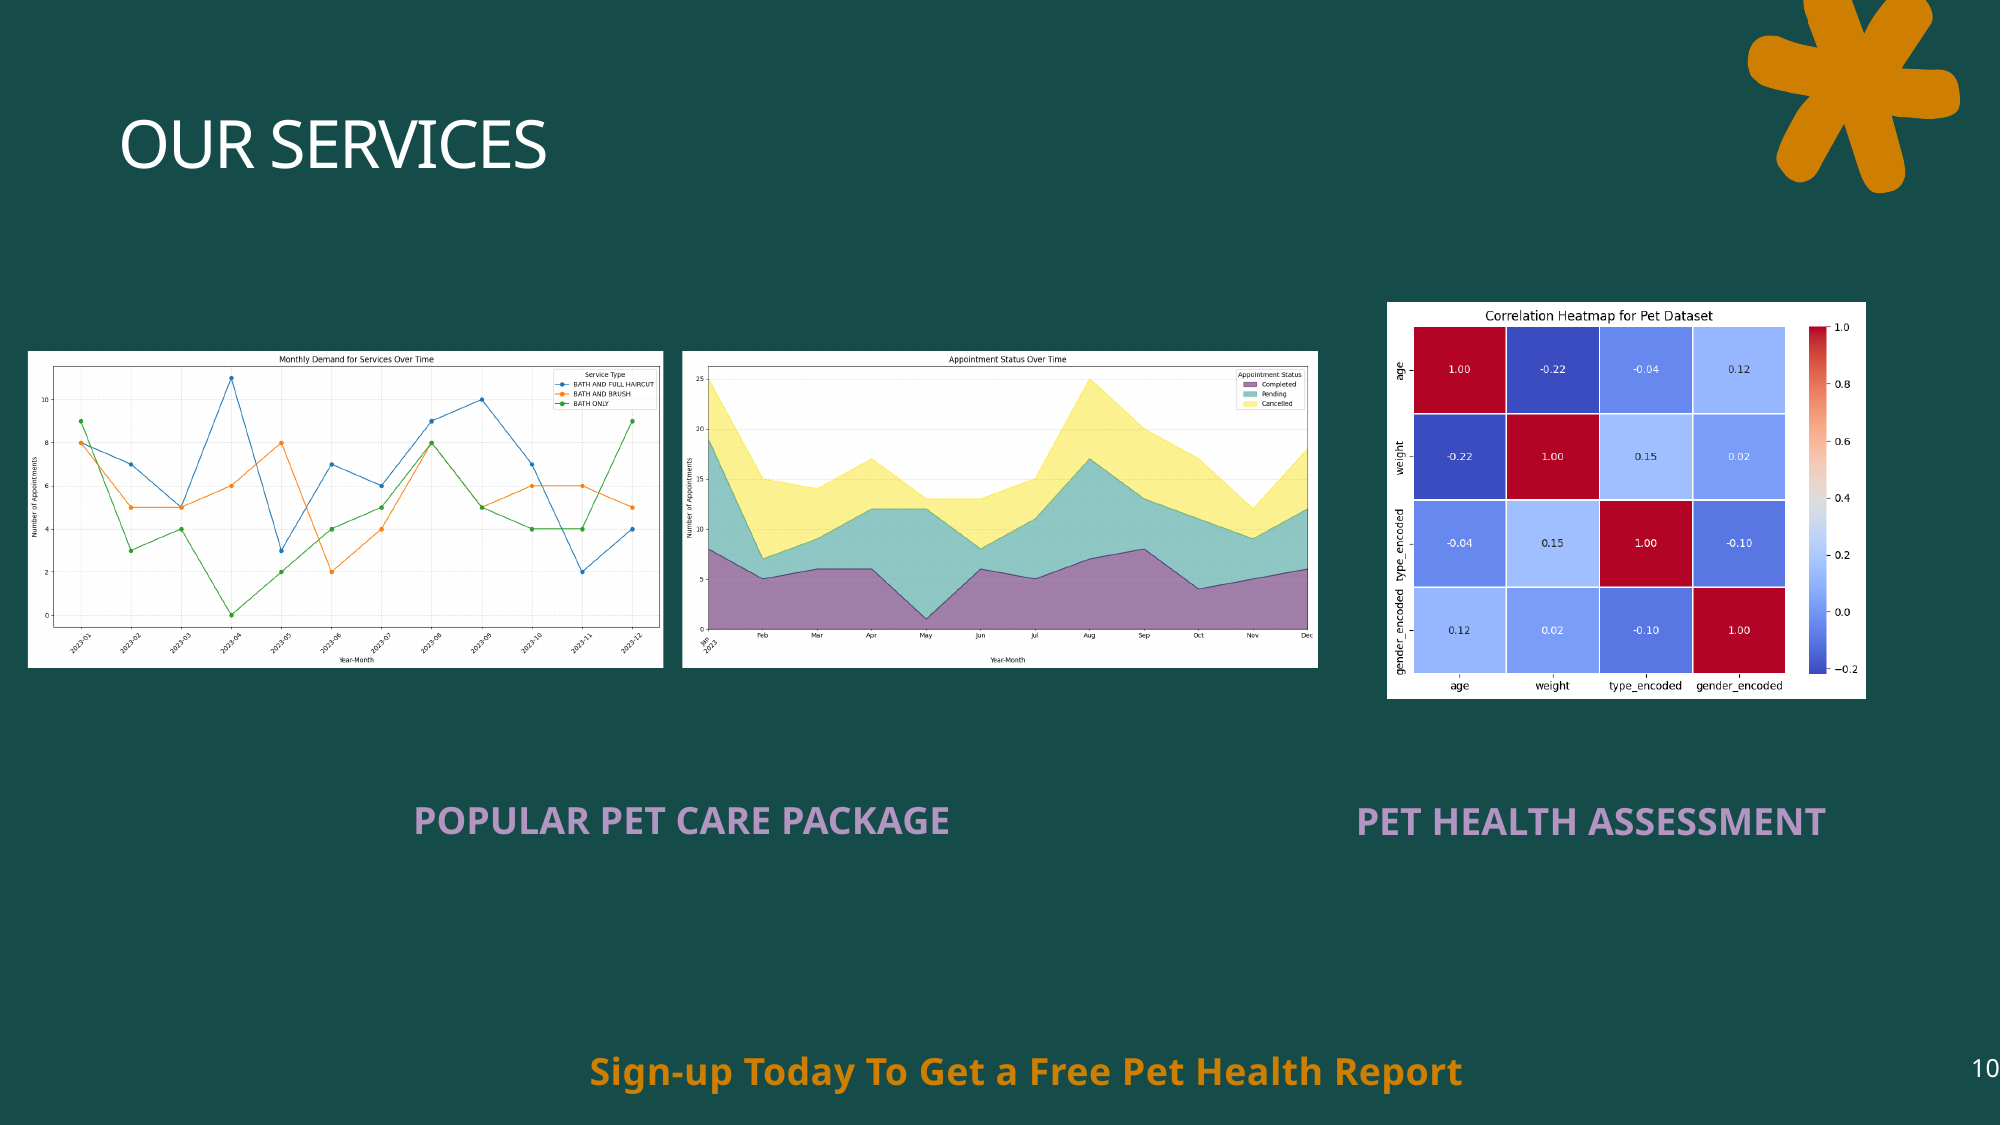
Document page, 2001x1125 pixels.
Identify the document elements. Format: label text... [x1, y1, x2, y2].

picture [27, 351, 664, 669]
picture [682, 351, 1318, 669]
title OUR SERVICES [118, 101, 1878, 212]
text_box POPULAR PET CARE PACKAGE [398, 789, 966, 850]
text_box PET HEALTH ASSESSMENT [1341, 790, 1842, 851]
slide_number 10 [1805, 1006, 2000, 1125]
picture [1387, 302, 1866, 699]
footer Sign-up Today To Get a Free Pet Health Report [589, 1006, 1499, 1125]
